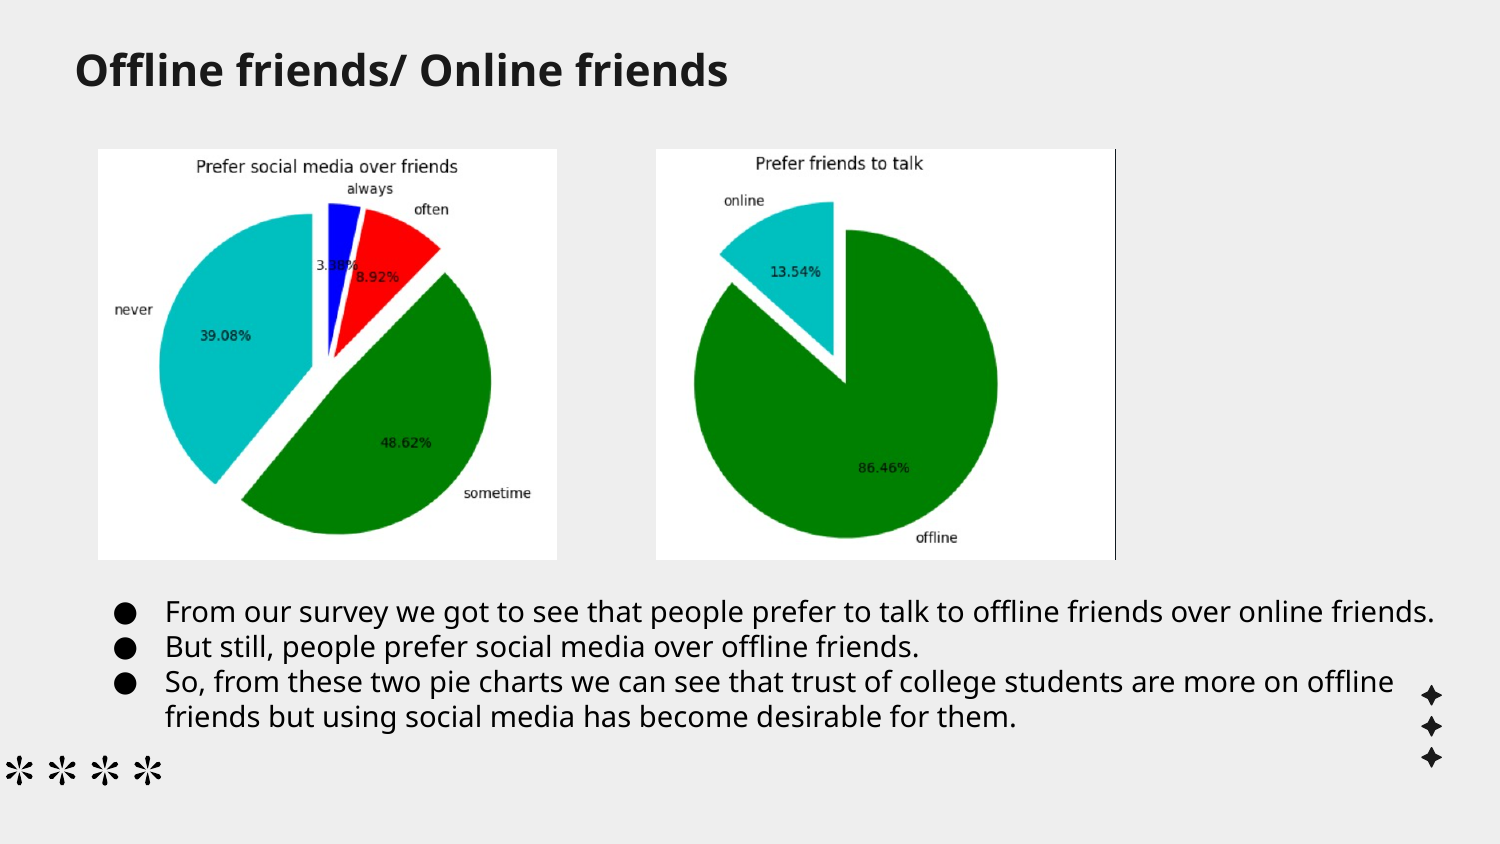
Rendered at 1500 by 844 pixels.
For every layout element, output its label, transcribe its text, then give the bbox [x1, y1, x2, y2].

picture [656, 148, 1116, 561]
text_box From our survey we got to see that people prefer to talk to offline friends over online friends. But still, people prefer social media over offline friends. So, from these two pie charts we can see that trust of college students are more on offline friends but using social media has become desirable for them. [74, 578, 1466, 748]
picture [97, 148, 557, 561]
text_box Offline friends/ Online friends [59, 27, 910, 111]
